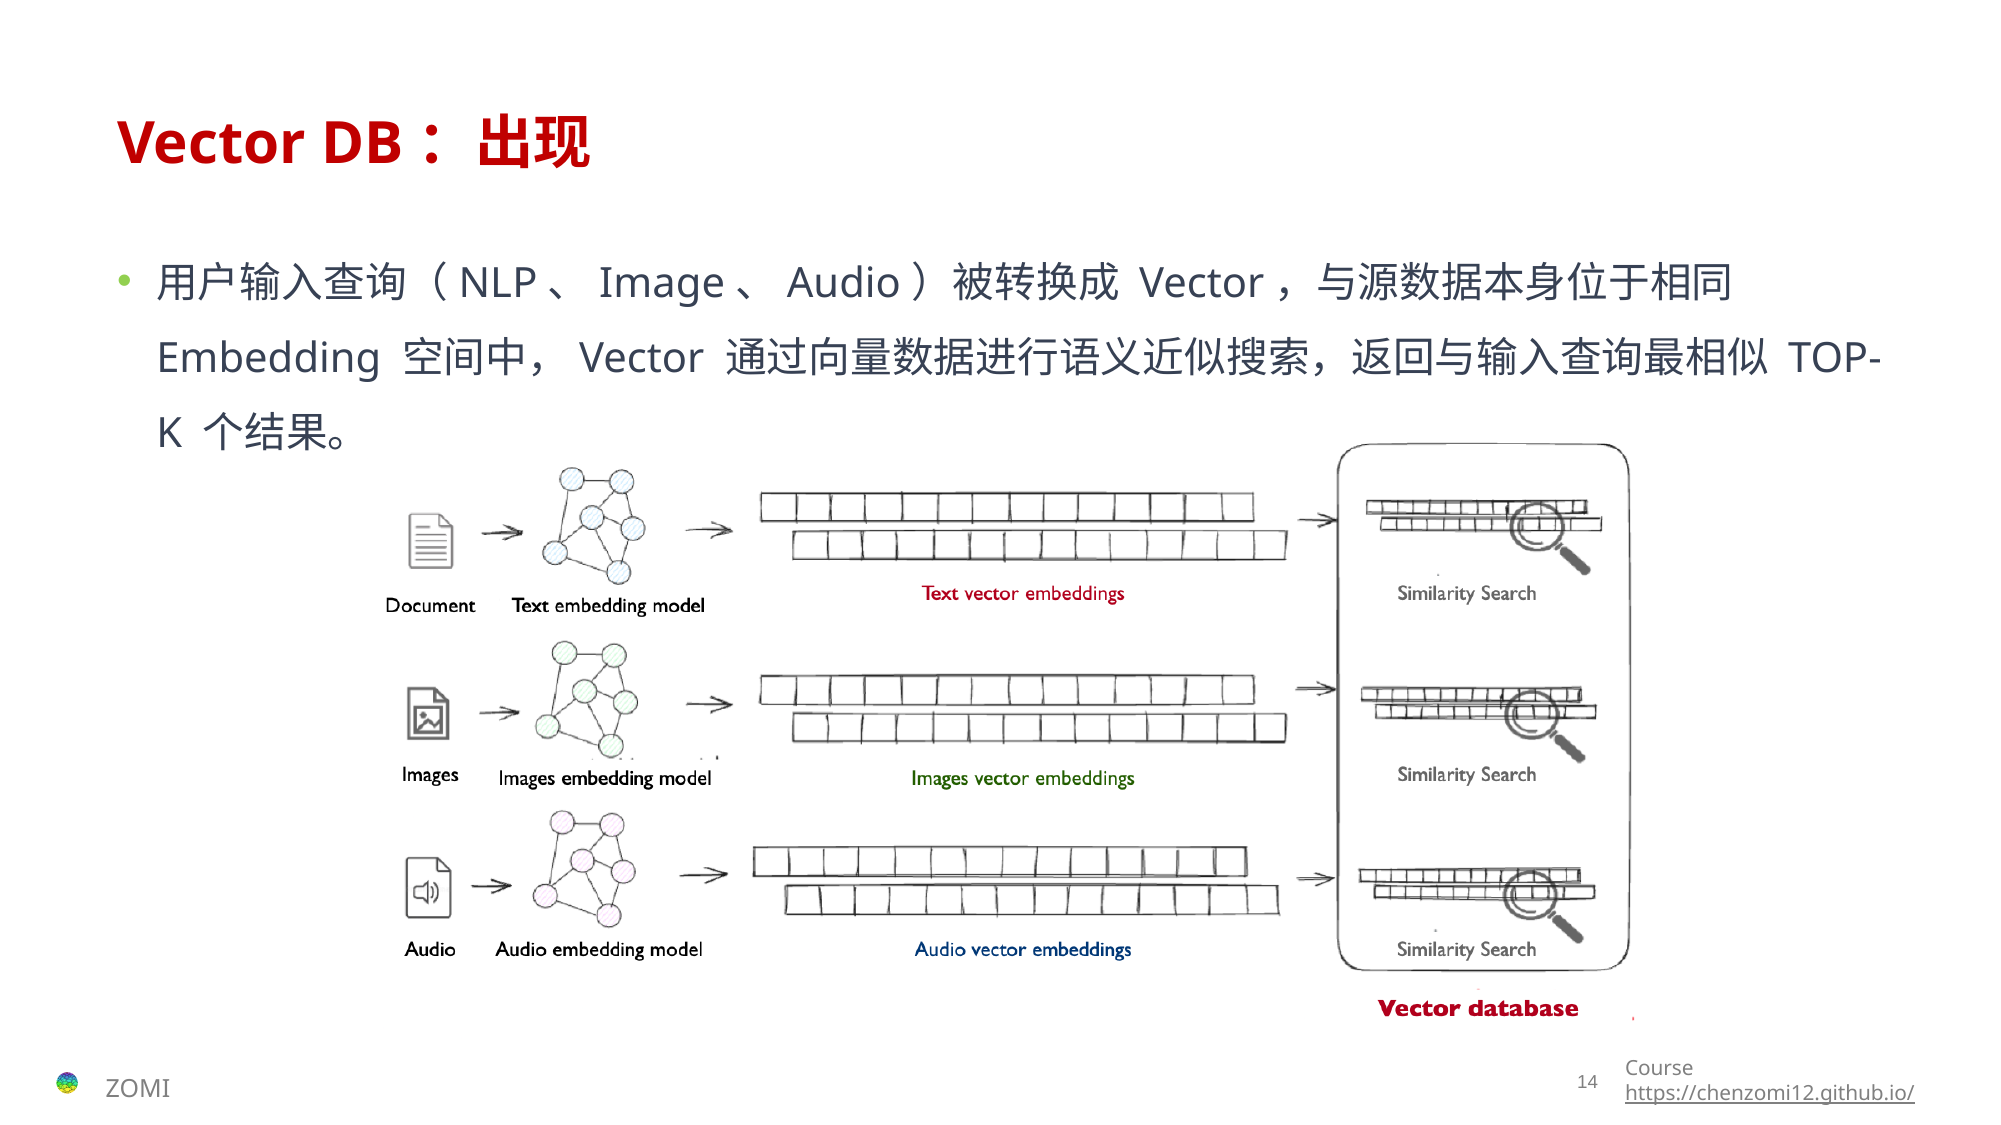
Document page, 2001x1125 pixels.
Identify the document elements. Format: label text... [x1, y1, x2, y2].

picture [357, 433, 1644, 1041]
title Vector DB：出现 [102, 91, 1901, 189]
list 用户输入查询（NLP、Image、Audio）被转换成 Vector，与源数据本身位于相同 Embedding 空间中，Vector 通过向量数据进行语义近似搜索，返回与输入查询最相似 TOP-K 个结果。 [102, 223, 1901, 1043]
picture [57, 1073, 77, 1093]
